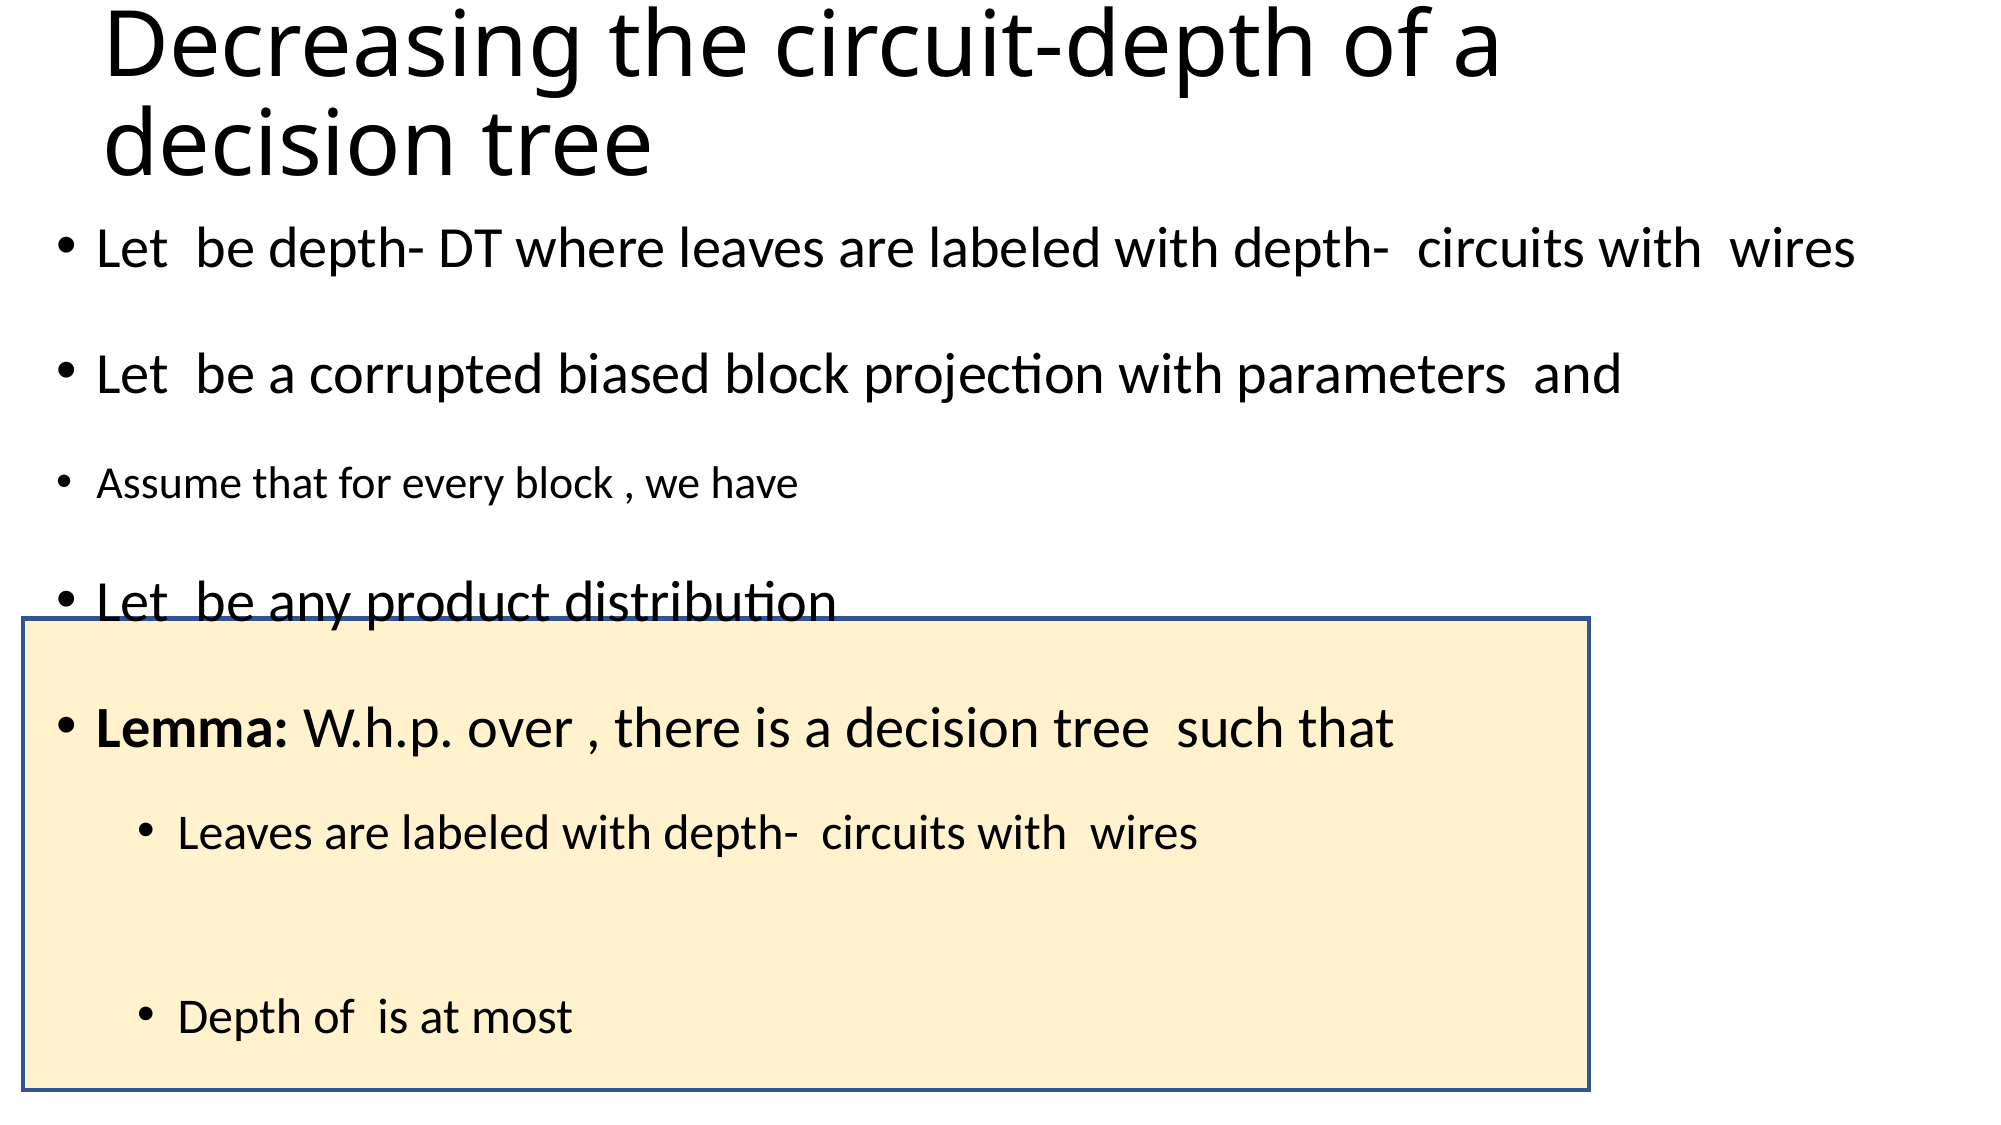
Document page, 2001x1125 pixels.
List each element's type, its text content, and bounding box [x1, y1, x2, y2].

title Decreasing the circuit-depth of a decision tree [87, 0, 1863, 205]
text_box [22, 617, 1590, 1091]
